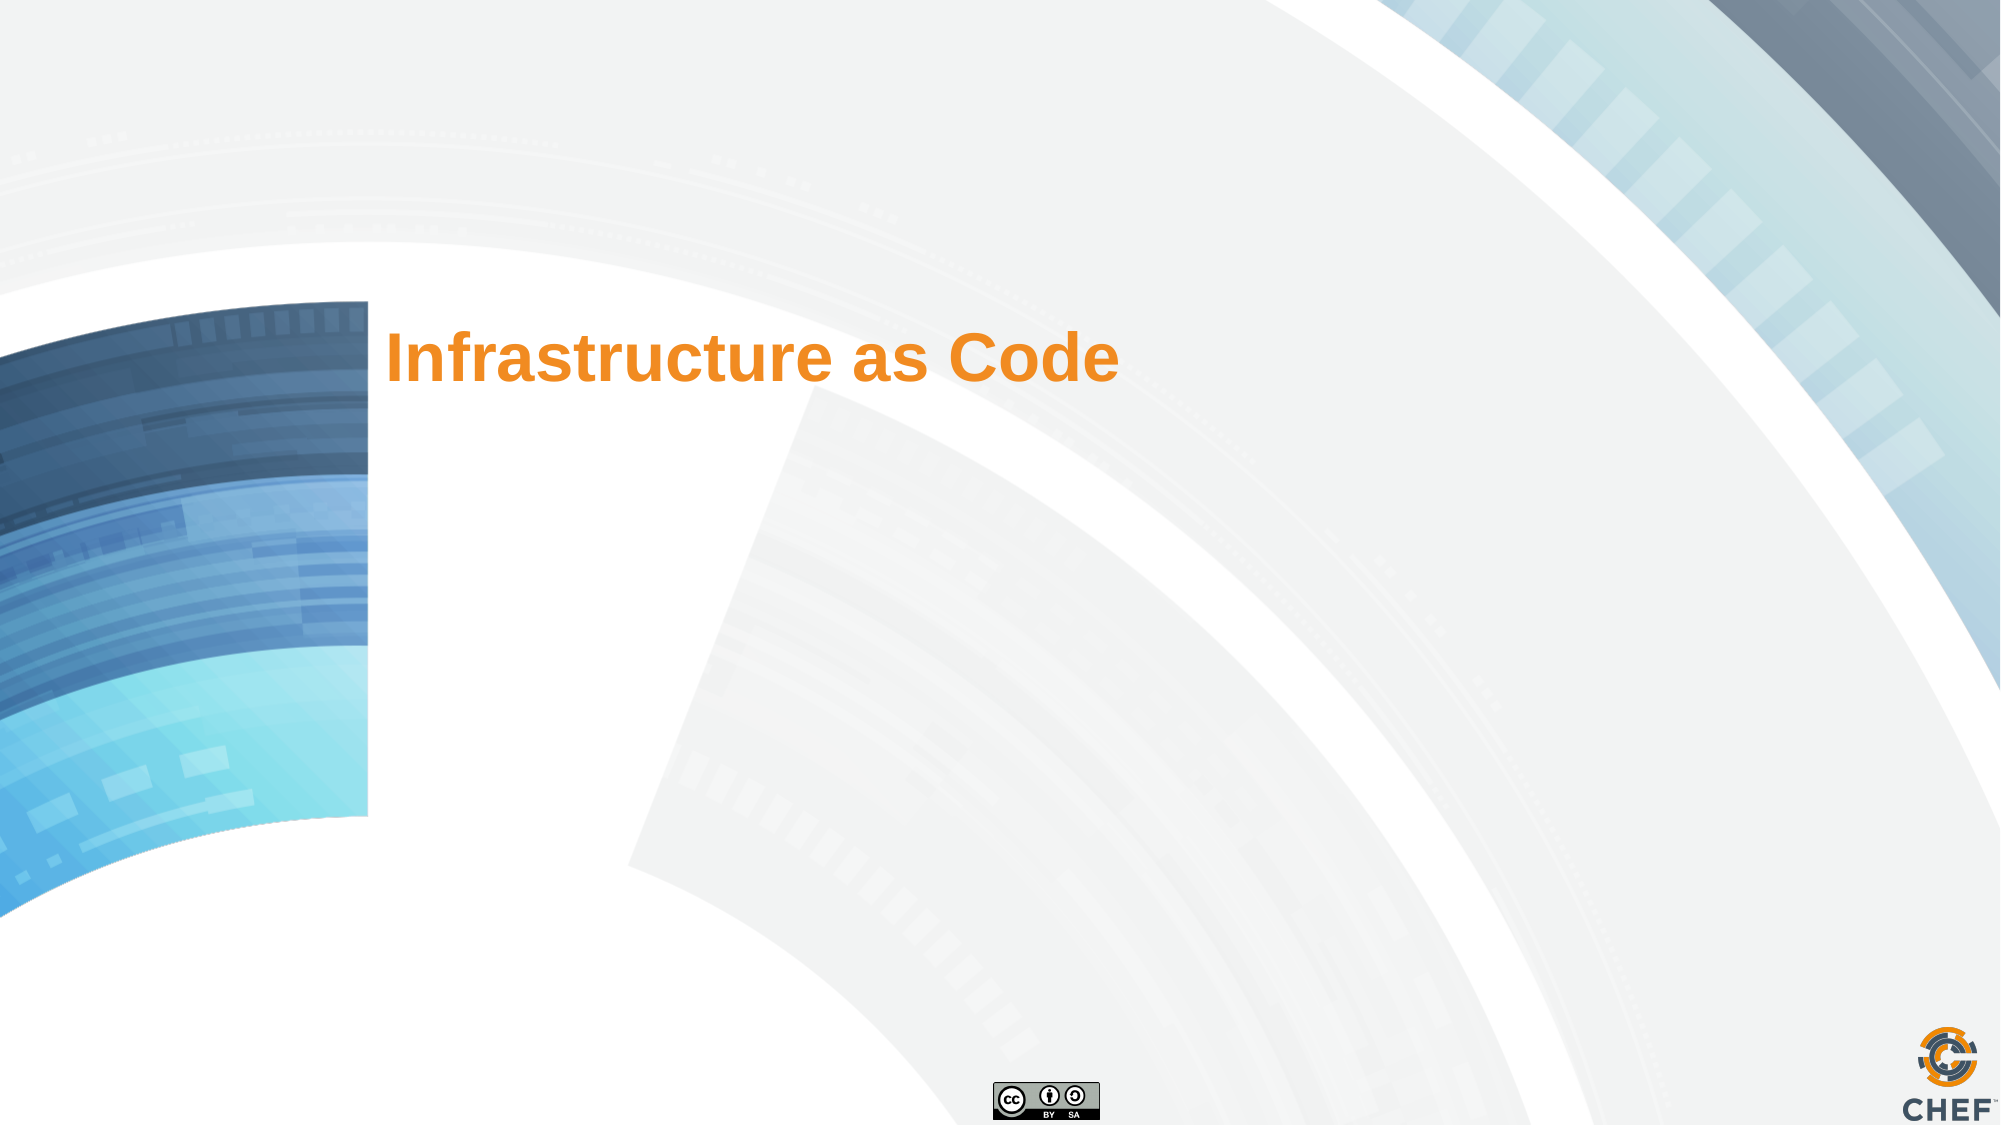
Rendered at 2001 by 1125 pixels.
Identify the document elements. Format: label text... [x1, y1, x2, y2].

title Infrastructure as Code [370, 307, 1721, 412]
picture [0, 0, 2001, 1125]
